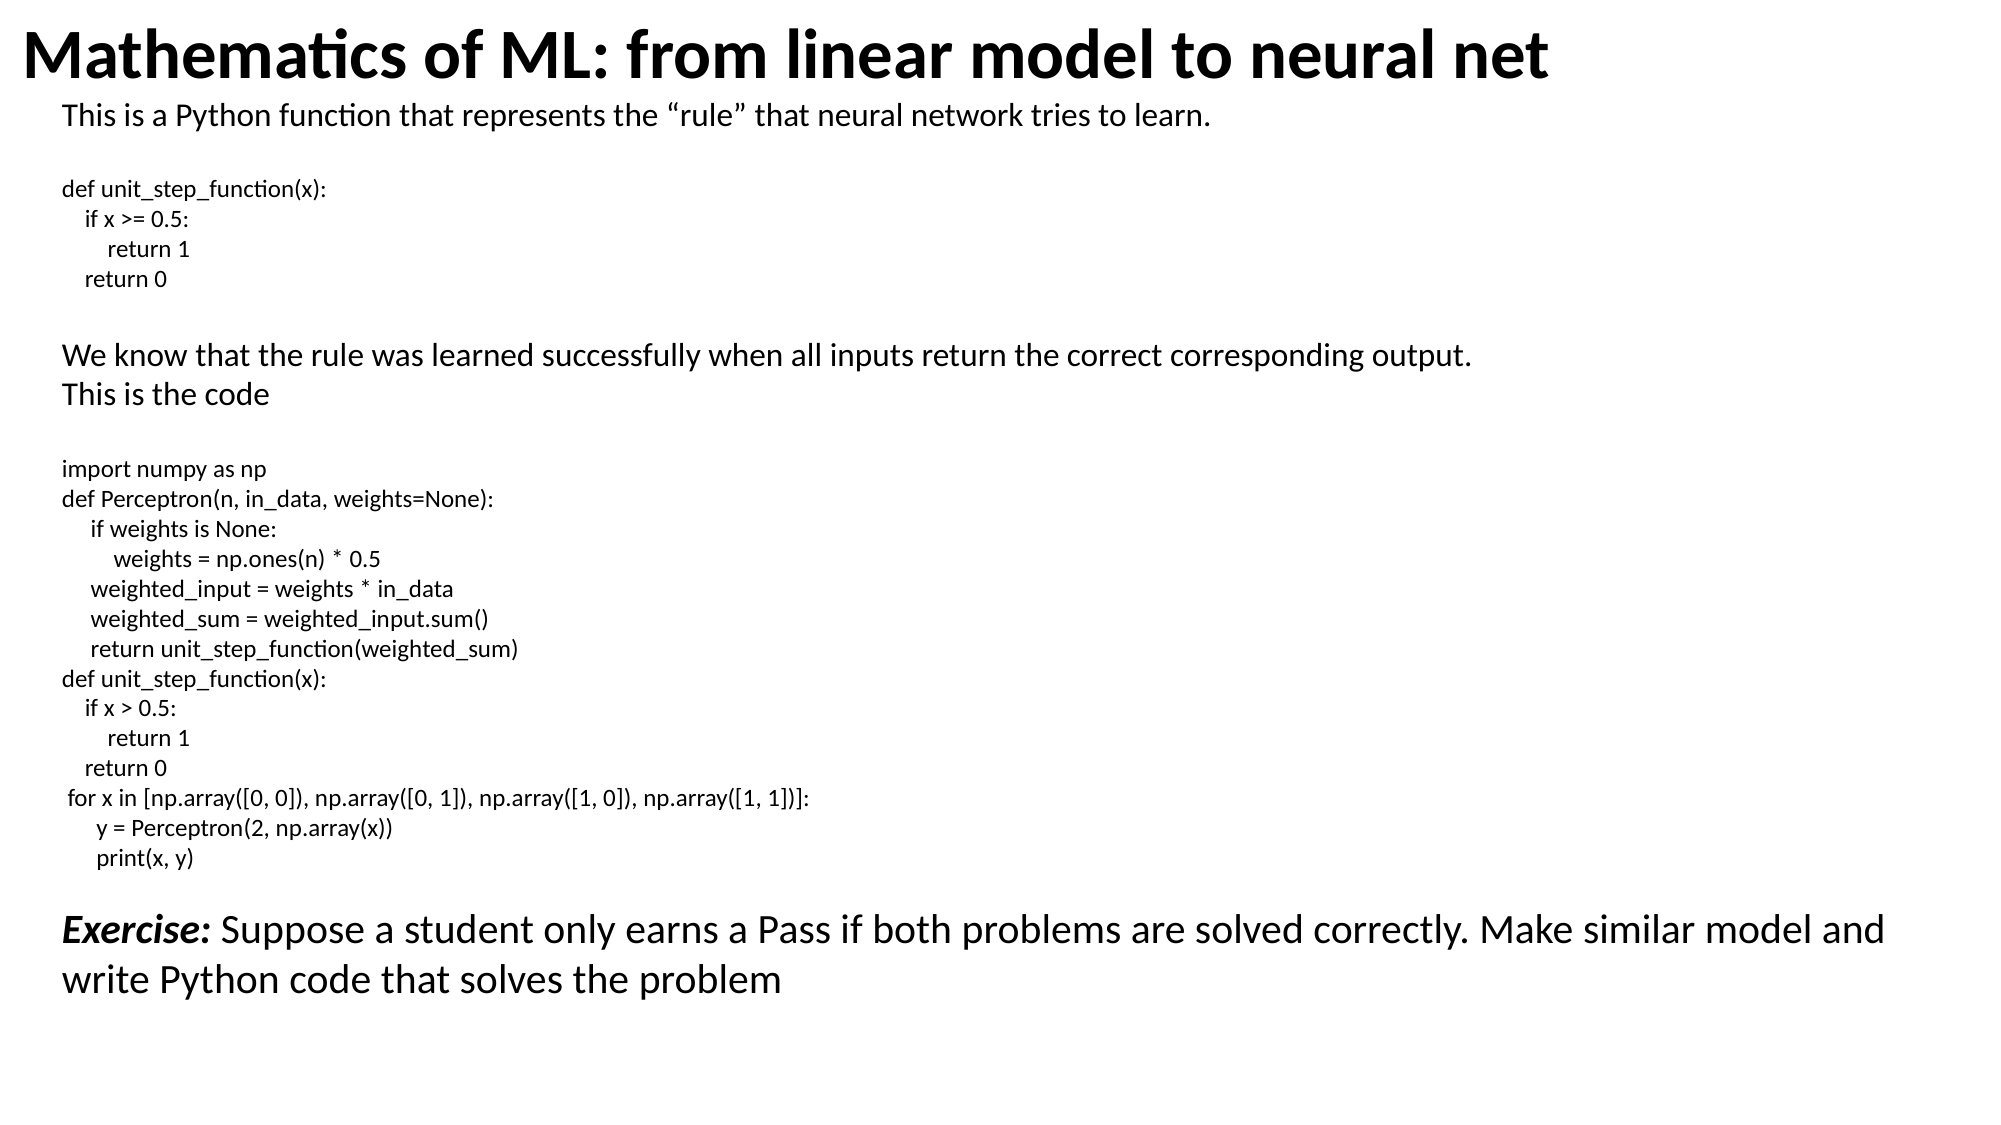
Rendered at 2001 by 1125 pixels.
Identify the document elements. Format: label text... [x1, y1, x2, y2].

text_box This is a Python function that represents the “rule” that neural network tries to learn. def unit_step_function(x): if x >= 0.5: return 1 return 0 We know that the rule was learned successfully when all inputs return the correct corresponding output. This is the code import numpy as np def Perceptron(n, in_data, weights=None): if weights is None: weights = np.ones(n) * 0.5 weighted_input = weights * in_data weighted_sum = weighted_input.sum() return unit_step_function(weighted_sum) def unit_step_function(x): if x > 0.5: return 1 return 0 for x in [np.array([0, 0]), np.array([0, 1]), np.array([1, 0]), np.array([1, 1])]: y = Perceptron(2, np.array(x)) print(x, y) Exercise: Suppose a student only earns a Pass if both problems are solved correctly. Make similar model and write Python code that solves the problem = i [47, 85, 1911, 1125]
text_box Mathematics of ML: from linear model to neural net [8, 0, 1568, 100]
